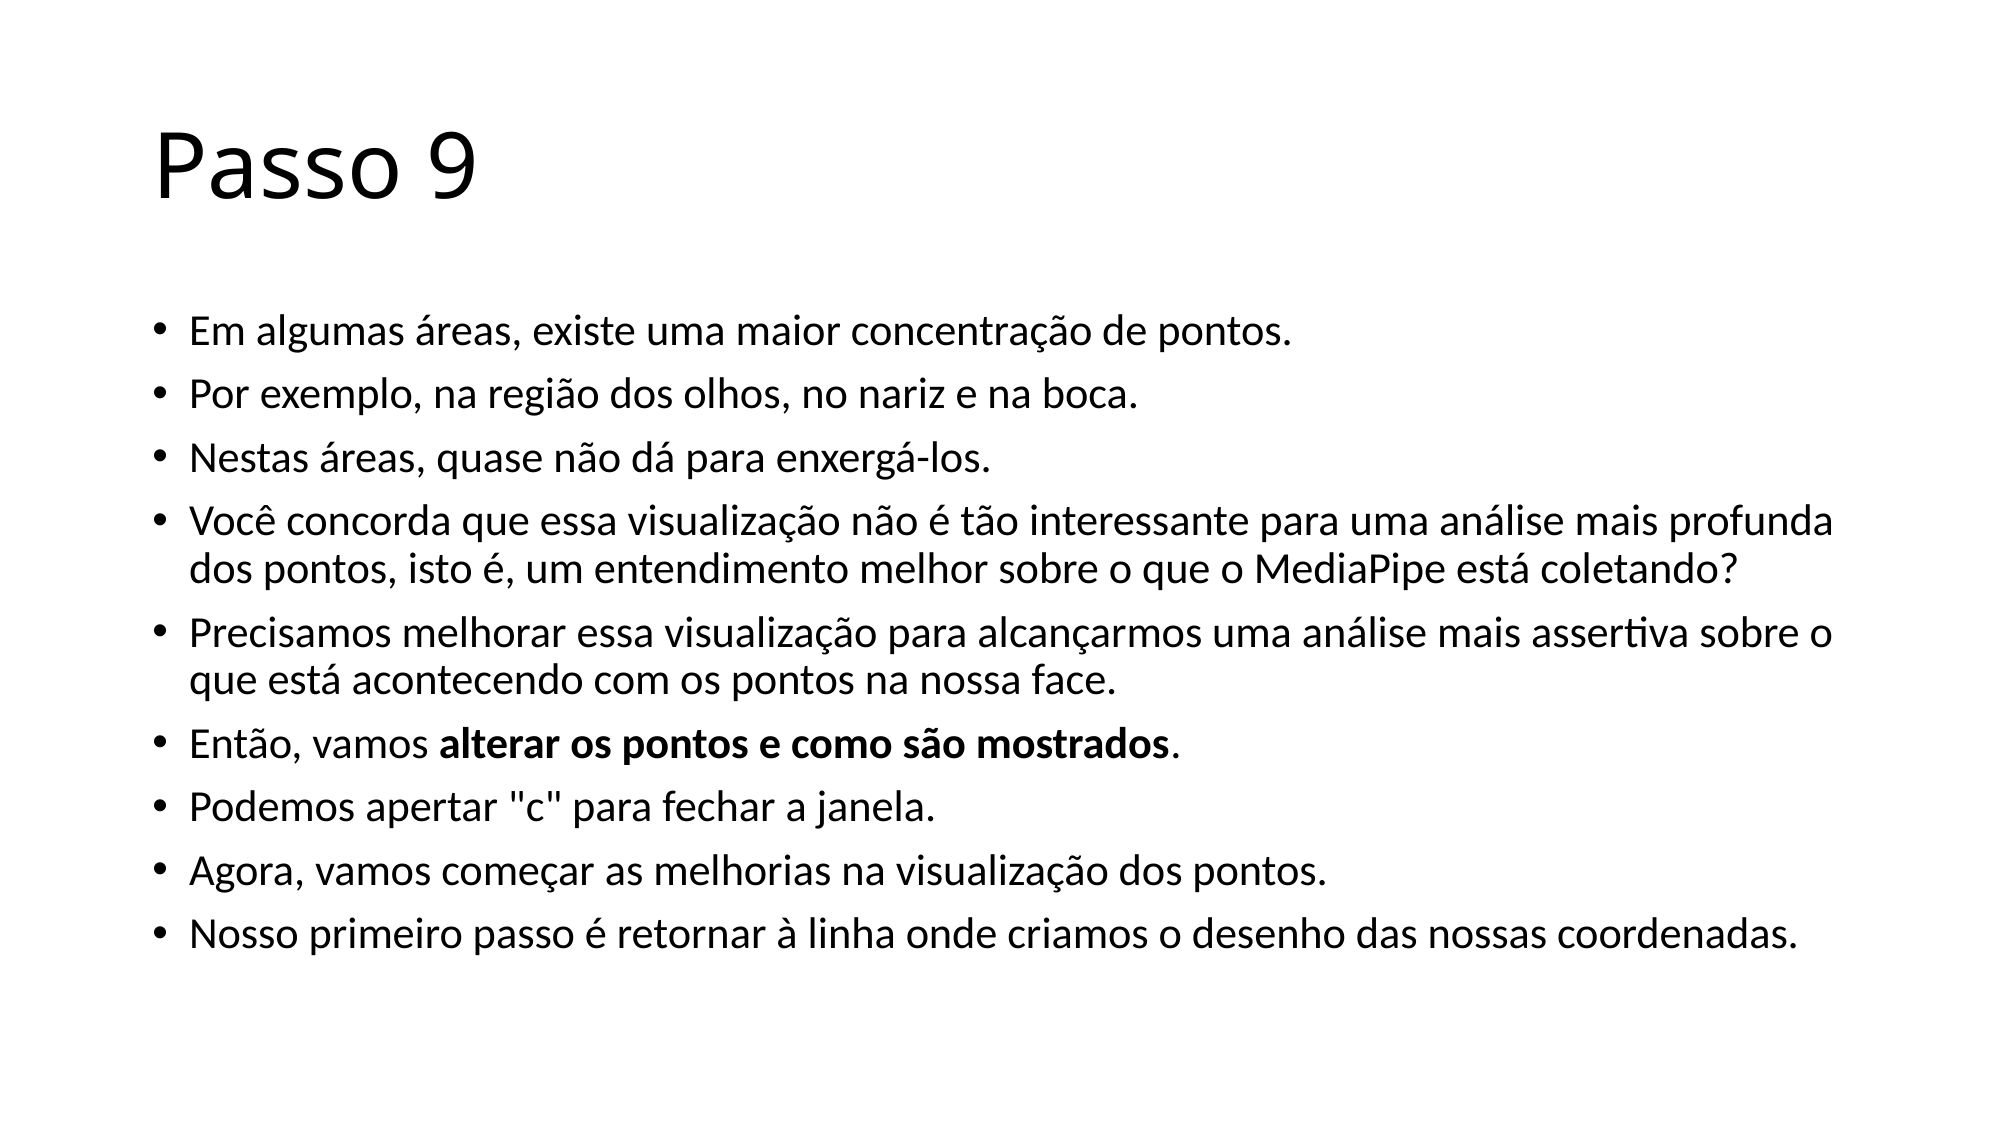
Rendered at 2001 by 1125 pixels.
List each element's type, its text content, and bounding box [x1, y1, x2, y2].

title Passo 9 [137, 59, 1863, 278]
list Em algumas áreas, existe uma maior concentração de pontos. Por exemplo, na região dos olhos, no nariz e na boca. Nestas áreas, quase não dá para enxergá-los. Você concorda que essa visualização não é tão interessante para uma análise mais profunda dos pontos, isto é, um entendimento melhor sobre o que o MediaPipe está coletando? Precisamos melhorar essa visualização para alcançarmos uma análise mais assertiva sobre o que está acontecendo com os pontos na nossa face. Então, vamos alterar os pontos e como são mostrados. Podemos apertar "c" para fechar a janela. Agora, vamos começar as melhorias na visualização dos pontos. Nosso primeiro passo é retornar à linha onde criamos o desenho das nossas coordenadas. [137, 299, 1863, 1014]
